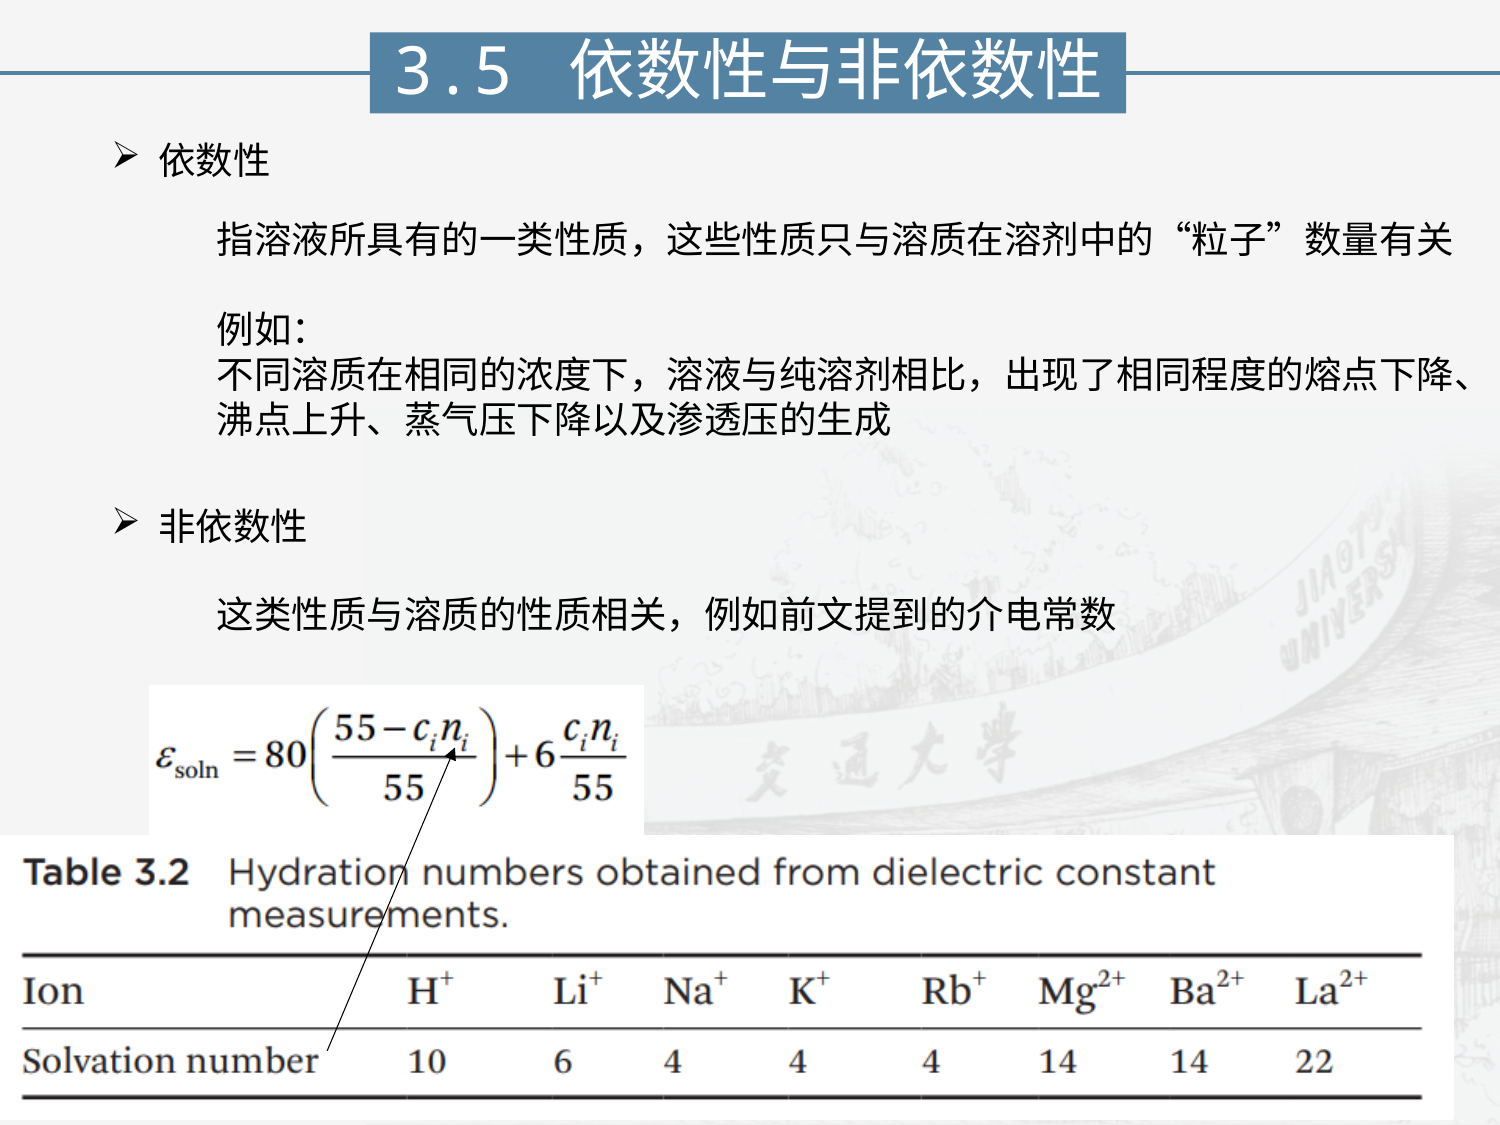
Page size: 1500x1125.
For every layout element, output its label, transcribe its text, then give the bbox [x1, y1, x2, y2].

picture [0, 685, 1454, 1120]
text_box 依数性 [96, 129, 328, 190]
text_box 这类性质与溶质的性质相关，例如前文提到的介电常数 [201, 583, 1183, 644]
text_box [327, 747, 455, 1051]
text_box 3.5 依数性与非依数性 [369, 32, 1127, 114]
text_box 指溶液所具有的一类性质，这些性质只与溶质在溶剂中的“粒子”数量有关 例如： 不同溶质在相同的浓度下，溶液与纯溶剂相比，出现了相同程度的熔点下降、沸点上升、蒸气压下降以及渗透压的生成 [201, 208, 1490, 449]
text_box 非依数性 [96, 495, 328, 556]
